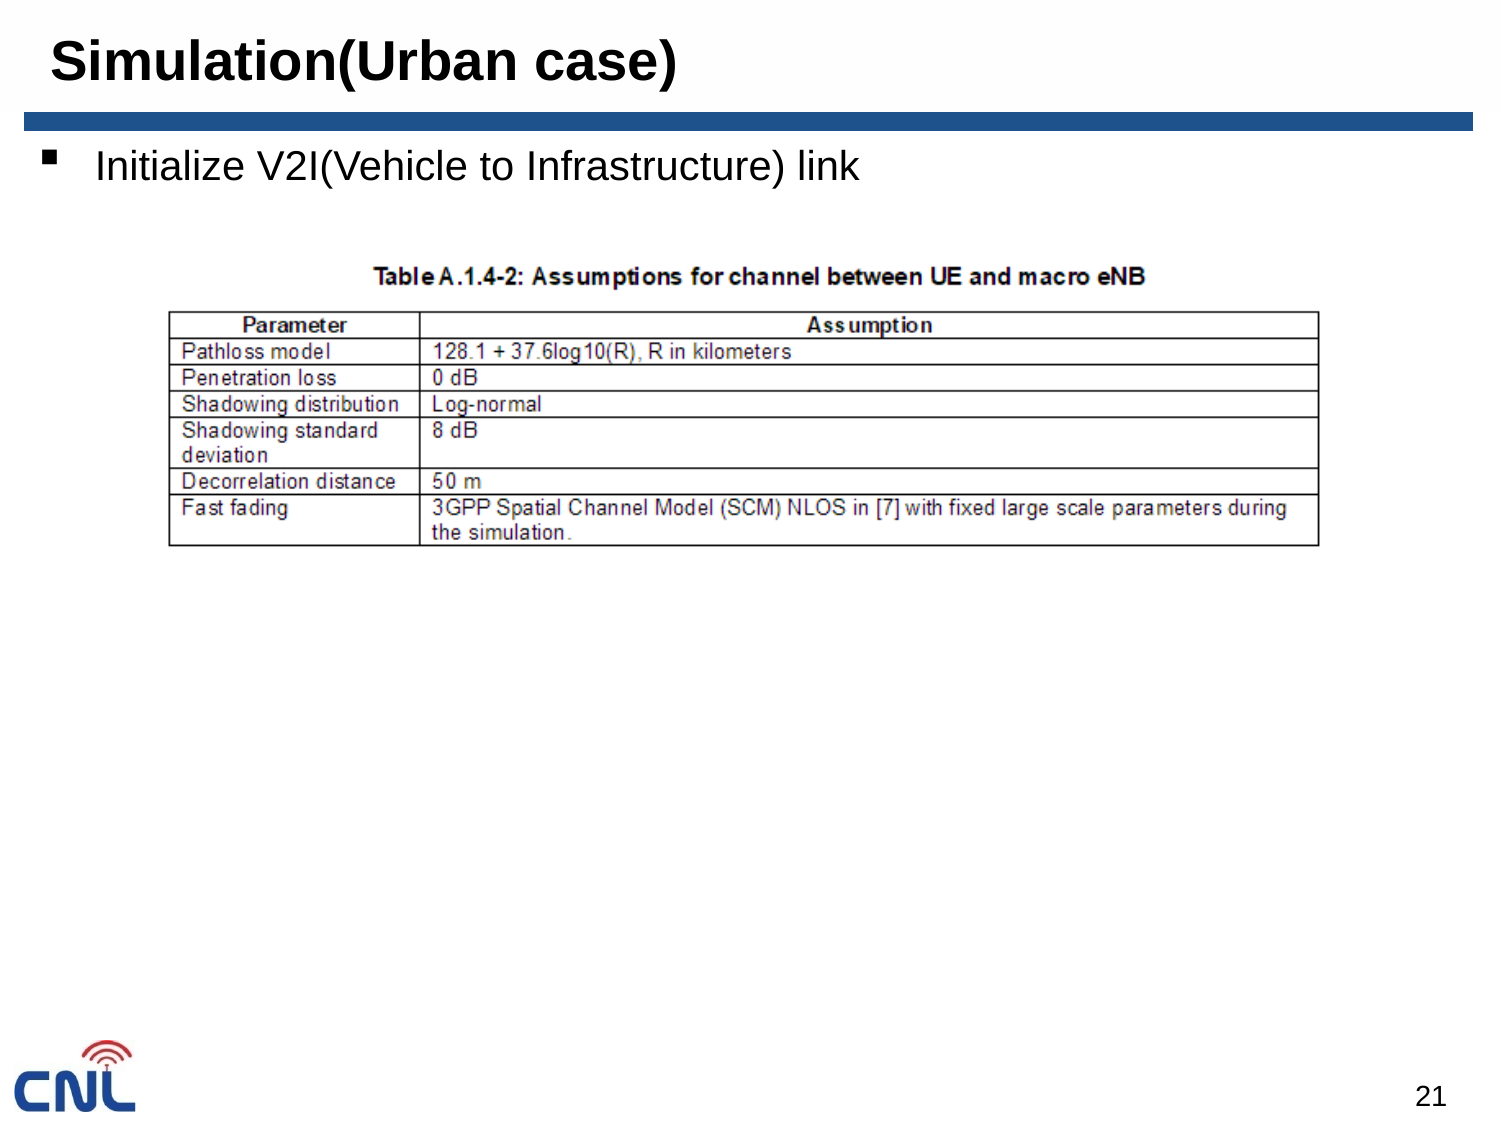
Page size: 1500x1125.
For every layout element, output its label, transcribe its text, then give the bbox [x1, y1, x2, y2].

slide_number 21 [1387, 1069, 1463, 1111]
title Simulation(Urban case) [35, 1, 1461, 114]
picture [14, 1040, 136, 1112]
picture [159, 254, 1341, 563]
text_box Initialize V2I(Vehicle to Infrastructure) link [23, 131, 886, 197]
picture [0, 0, 1500, 112]
